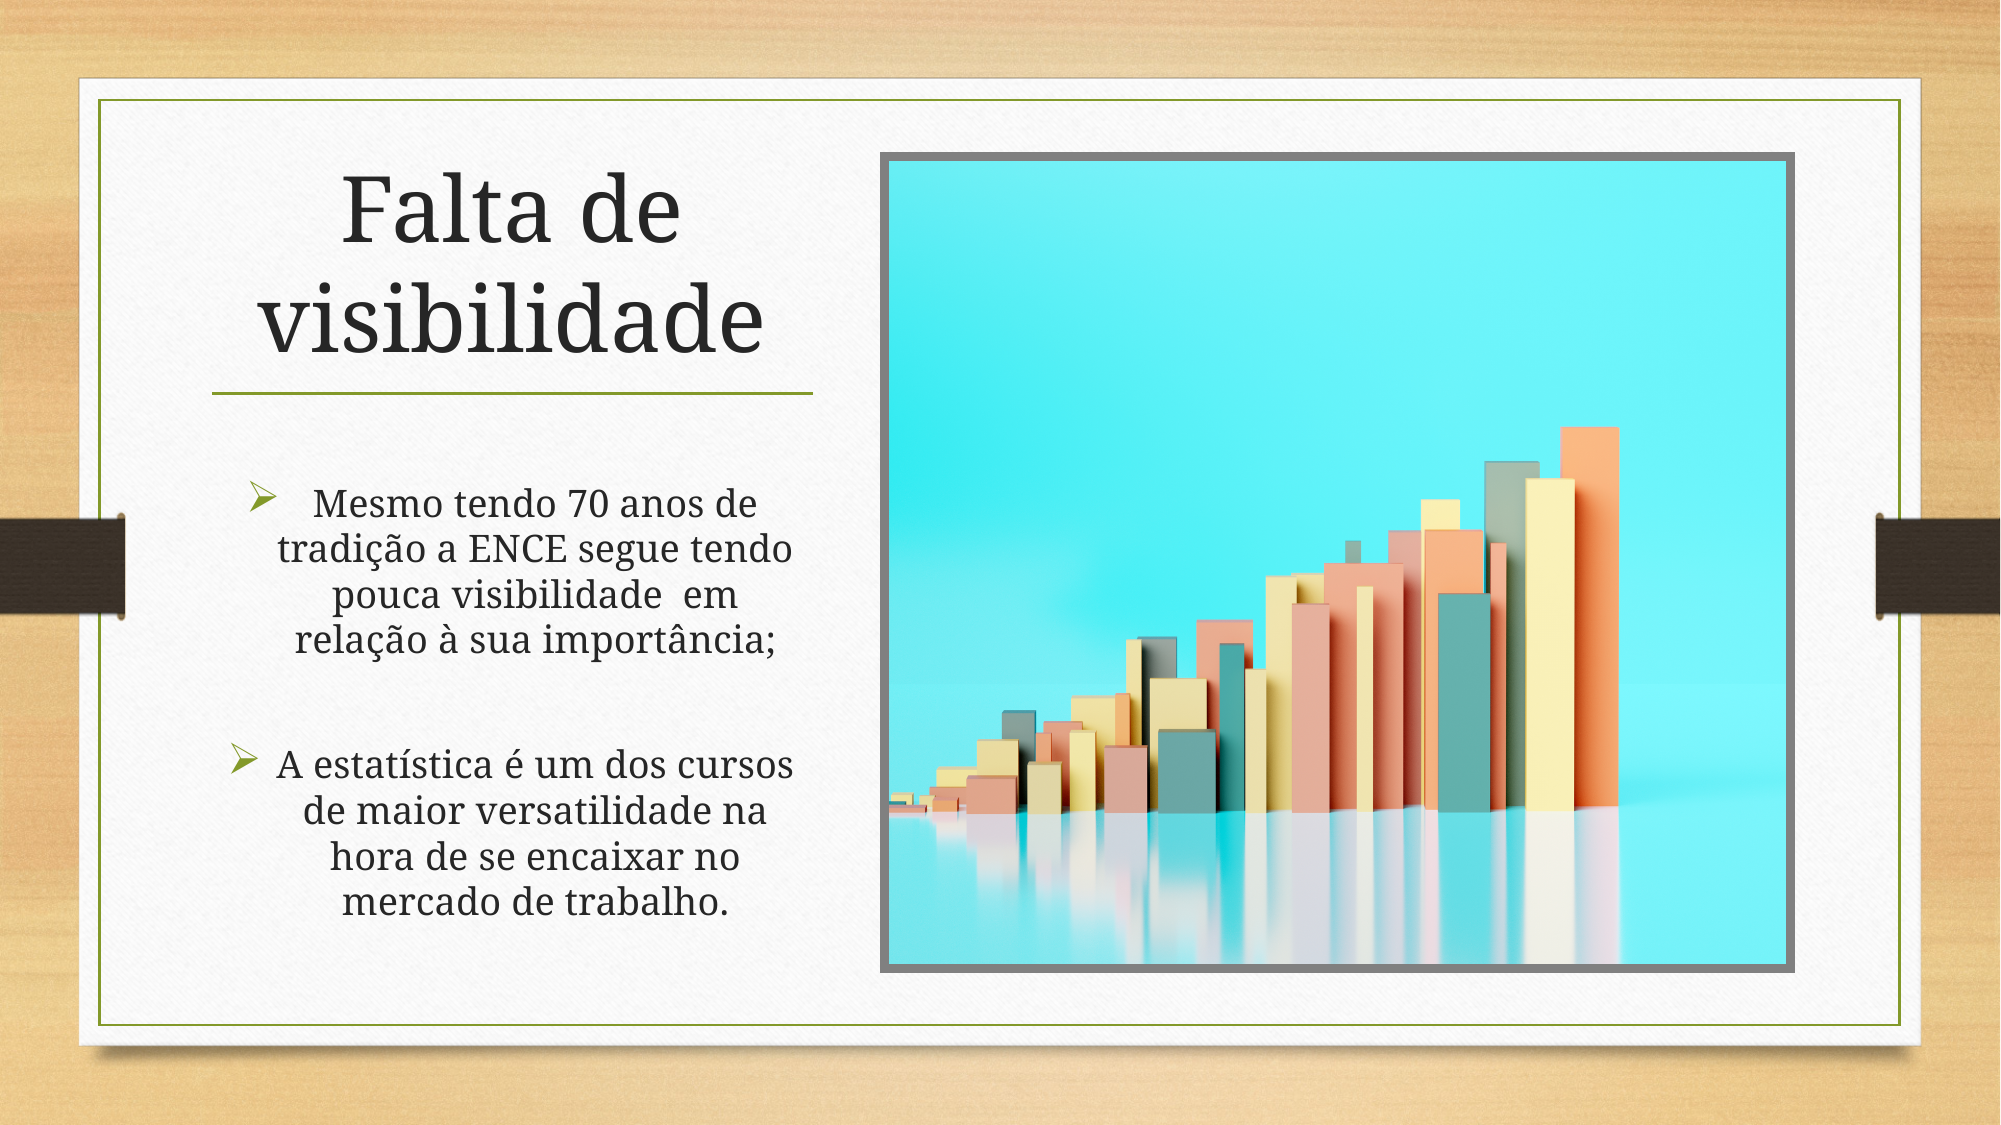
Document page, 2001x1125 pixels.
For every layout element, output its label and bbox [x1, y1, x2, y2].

text_box [0, 0, 2000, 1125]
picture [888, 160, 1787, 965]
